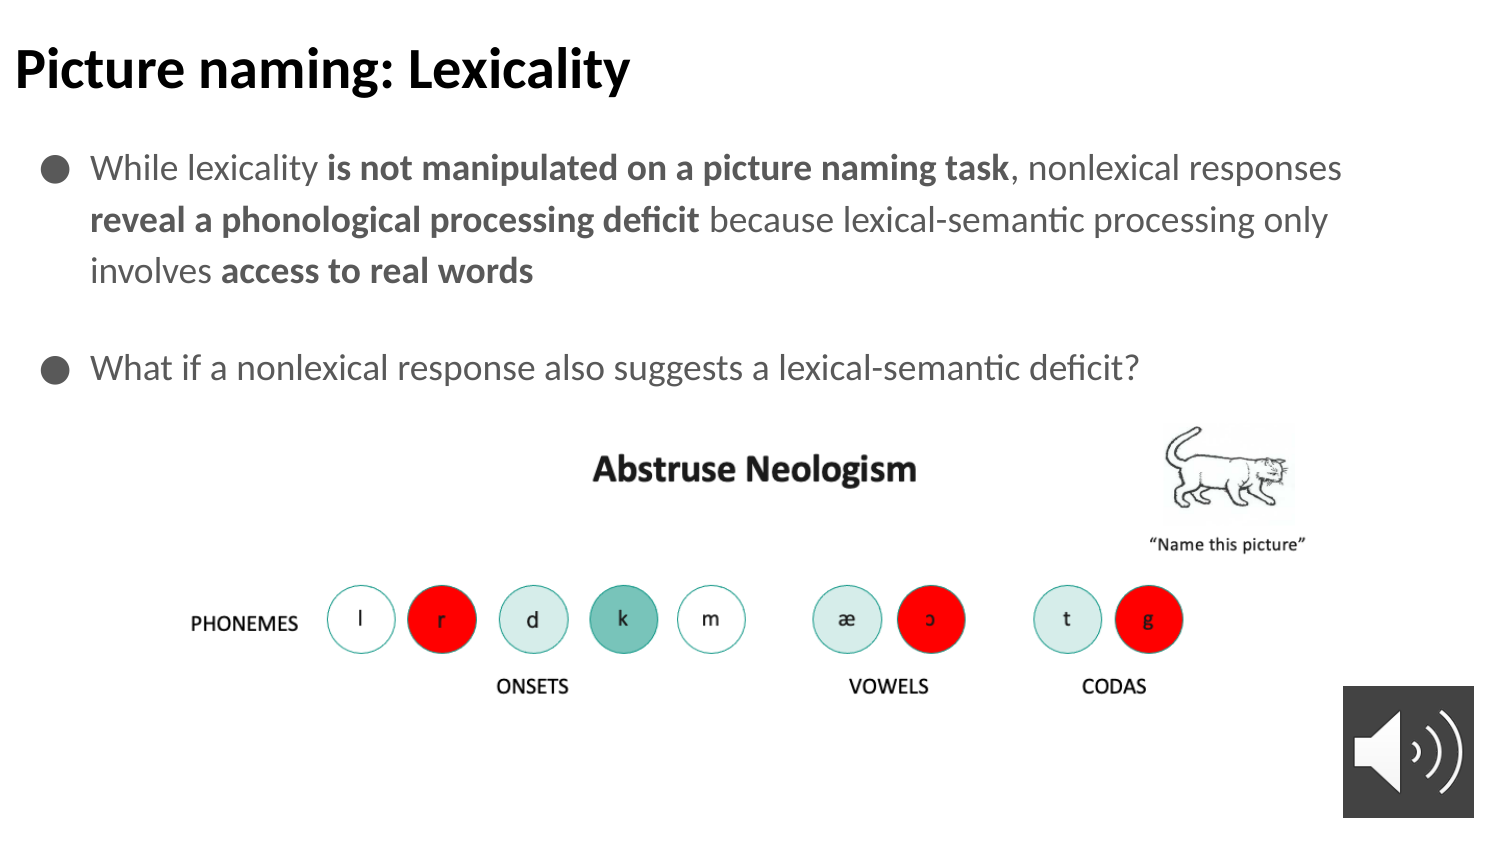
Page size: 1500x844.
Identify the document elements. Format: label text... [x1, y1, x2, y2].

picture [1341, 685, 1476, 819]
list While lexicality is not manipulated on a picture naming task, nonlexical responses reveal a phonological processing deficit because lexical-semantic processing only involves access to real words What if a nonlexical response also suggests a lexical-semantic deficit? [0, 121, 1422, 424]
picture [179, 422, 1321, 703]
title Picture naming: Lexicality [0, 15, 1262, 104]
